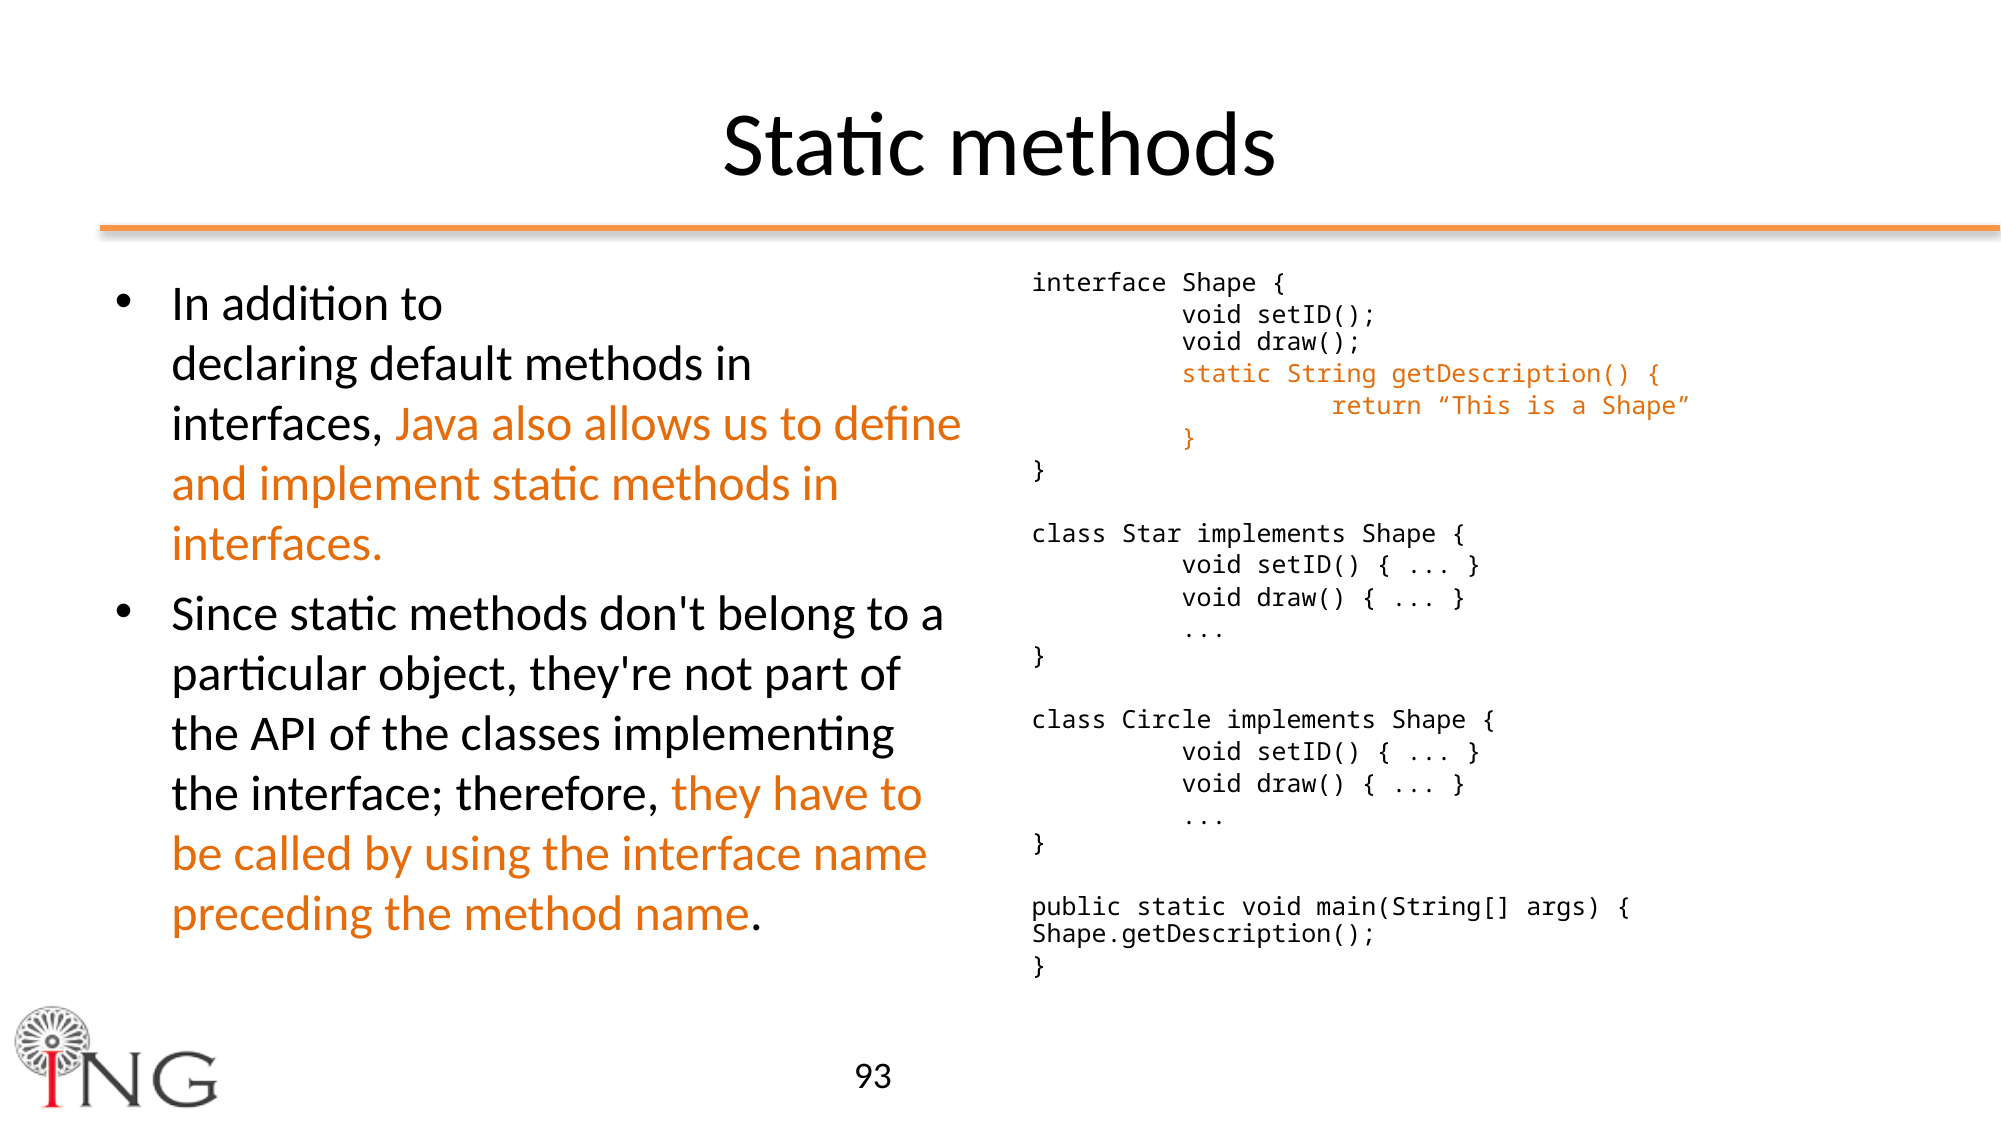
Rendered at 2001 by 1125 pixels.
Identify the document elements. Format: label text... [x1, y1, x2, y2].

title Static methods [99, 45, 1900, 233]
list interface Shape { void setID(); void draw(); static String getDescription() { return “This is a Shape” } } class Star implements Shape { void setID() { ... } void draw() { ... } ... } class Circle implements Shape { void setID() { ... } void draw() { ... } ... } public static void main(String[] args) { Shape.getDescription(); } [1016, 262, 1900, 1005]
list In addition to declaring default methods in interfaces, Java also allows us to define and implement static methods in interfaces. Since static methods don't belong to a particular object, they're not part of the API of the classes implementing the interface; therefore, they have to be called by using the interface name preceding the method name. [99, 262, 984, 1005]
picture [0, 987, 244, 1125]
slide_number 93 [839, 1043, 1900, 1104]
